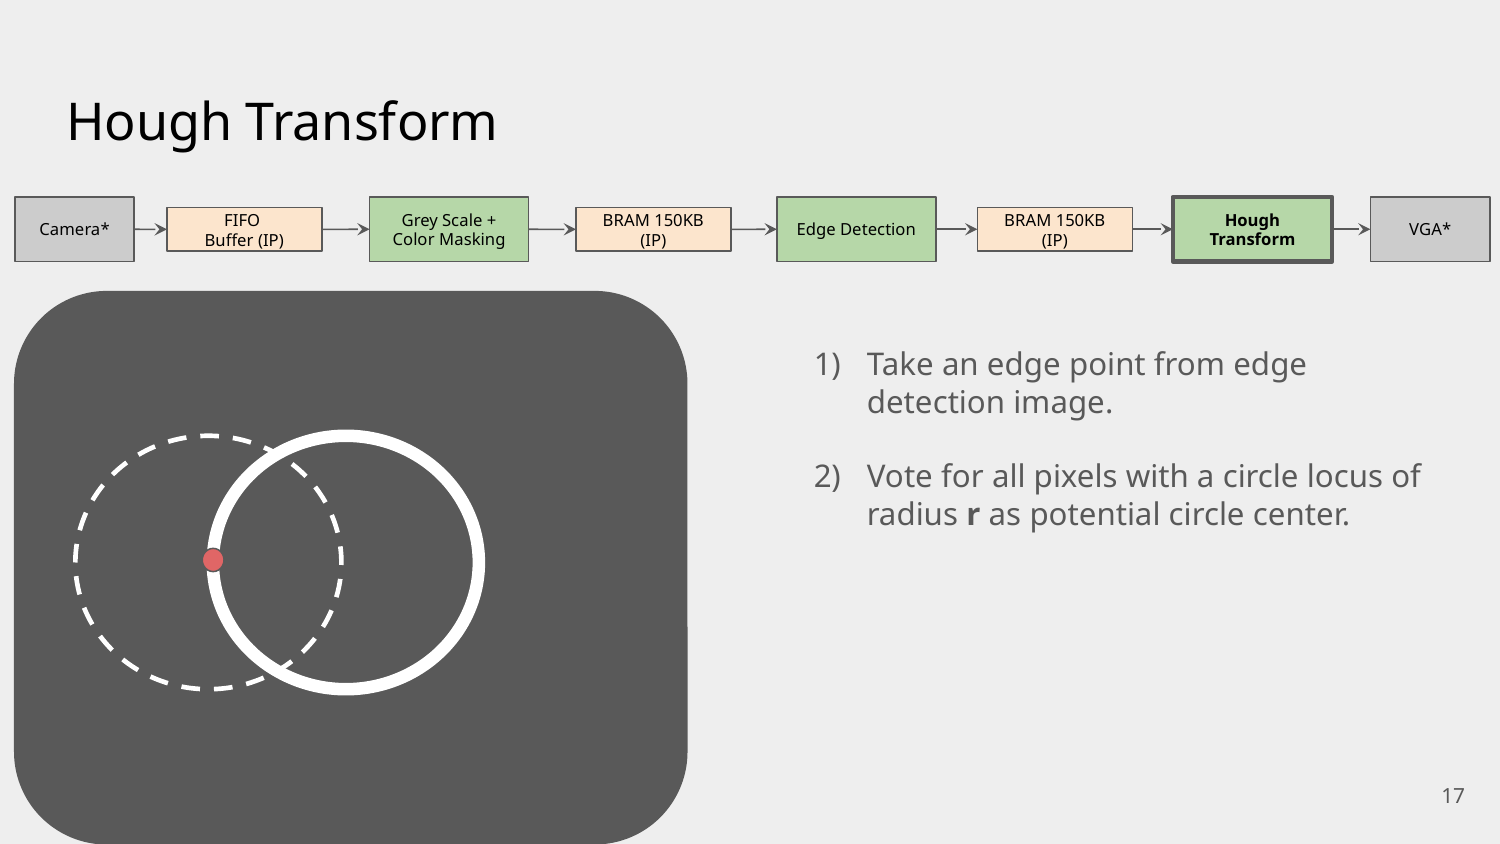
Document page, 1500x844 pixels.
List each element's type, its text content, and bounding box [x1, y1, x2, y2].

text_box [75, 435, 342, 690]
text_box FIFO Buffer (IP) [166, 207, 322, 252]
text_box [278, 435, 479, 690]
text_box BRAM 150KB (IP) [977, 207, 1133, 251]
slide_number 17 [1389, 764, 1480, 830]
text_box Grey Scale + Color Masking [369, 197, 529, 262]
text_box Edge Detection [776, 197, 936, 262]
title Hough Transform [51, 72, 1449, 167]
text_box Camera* [14, 197, 135, 262]
text_box [14, 291, 687, 844]
text_box VGA* [1370, 197, 1490, 262]
text_box BRAM 150KB (IP) [575, 207, 732, 252]
text_box Take an edge point from edge detection image. Vote for all pixels with a circle locus of radius r as potential circle center. [776, 329, 1460, 622]
text_box Hough Transform [1172, 197, 1333, 262]
